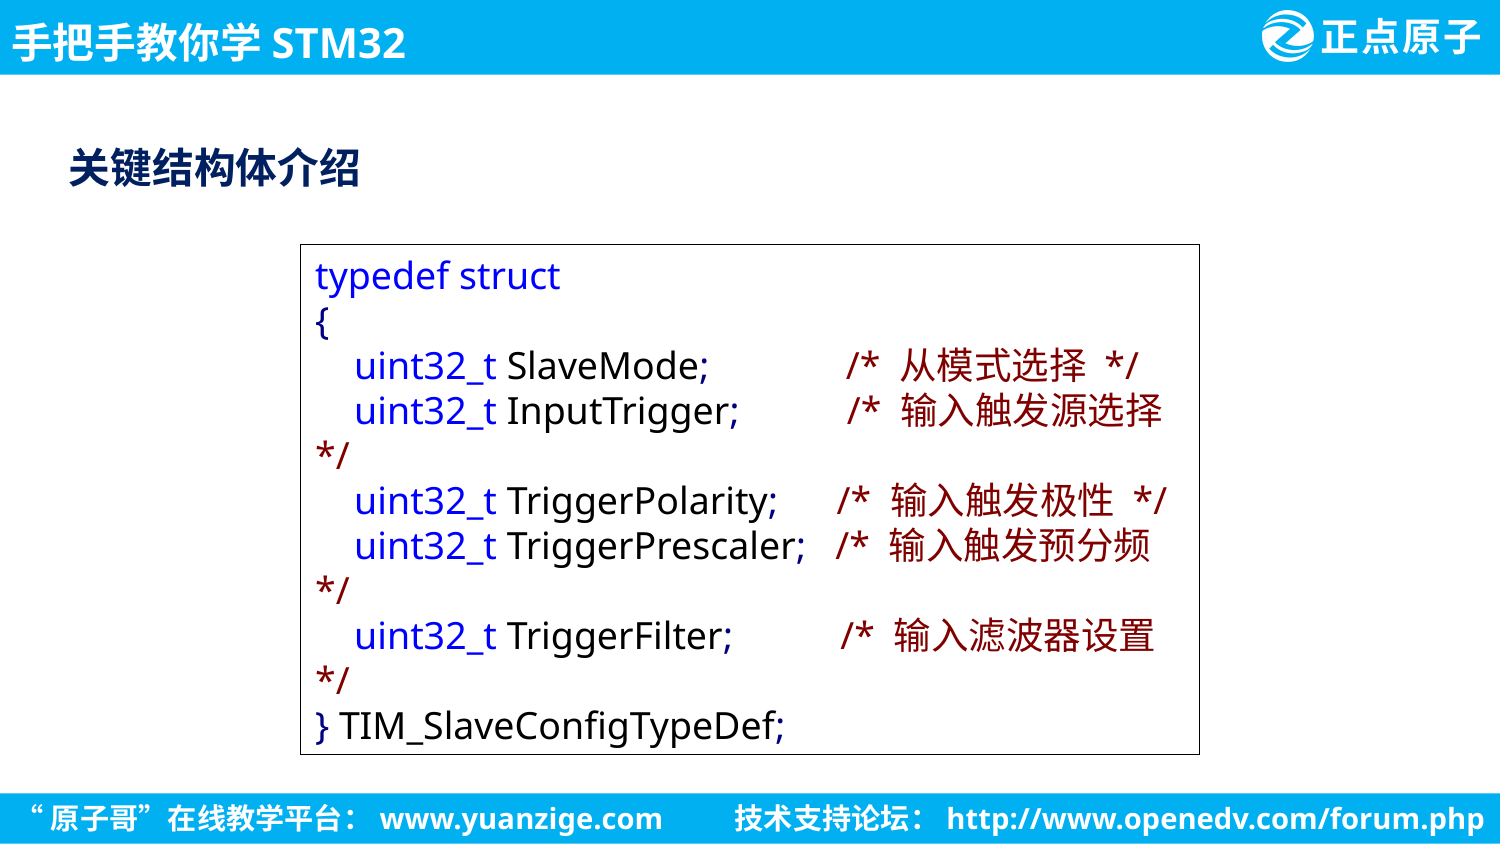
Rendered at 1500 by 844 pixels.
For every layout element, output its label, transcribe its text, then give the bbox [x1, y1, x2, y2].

text_box 手把手教你学STM32 [0, 0, 967, 75]
picture [1404, 20, 1438, 54]
picture [1364, 45, 1370, 53]
text_box [0, 0, 1500, 76]
picture [1412, 44, 1418, 52]
text_box 技术支持论坛：http://www.openedv.com/forum.php [544, 793, 1500, 843]
picture [1267, 11, 1313, 45]
picture [1391, 45, 1397, 53]
picture [1431, 44, 1438, 52]
picture [1367, 18, 1396, 42]
picture [1263, 27, 1307, 61]
text_box “原子哥”在线教学平台：www.yuanzige.com [0, 793, 544, 843]
text_box 关键结构体介绍 [61, 113, 917, 196]
text_box typedef struct { uint32_t SlaveMode; /* 从模式选择 */ uint32_t InputTrigger; /* 输入触发源选择 */ uint32_t TriggerPolarity; /* 输入触发极性 */ uint32_t TriggerPrescaler; /* 输入触发预分频 */ uint32_t TriggerFilter; /* 输入滤波器设置 */ } TIM_SlaveConfigTypeDef; [300, 244, 1200, 755]
picture [1322, 21, 1357, 52]
picture [1445, 21, 1479, 54]
